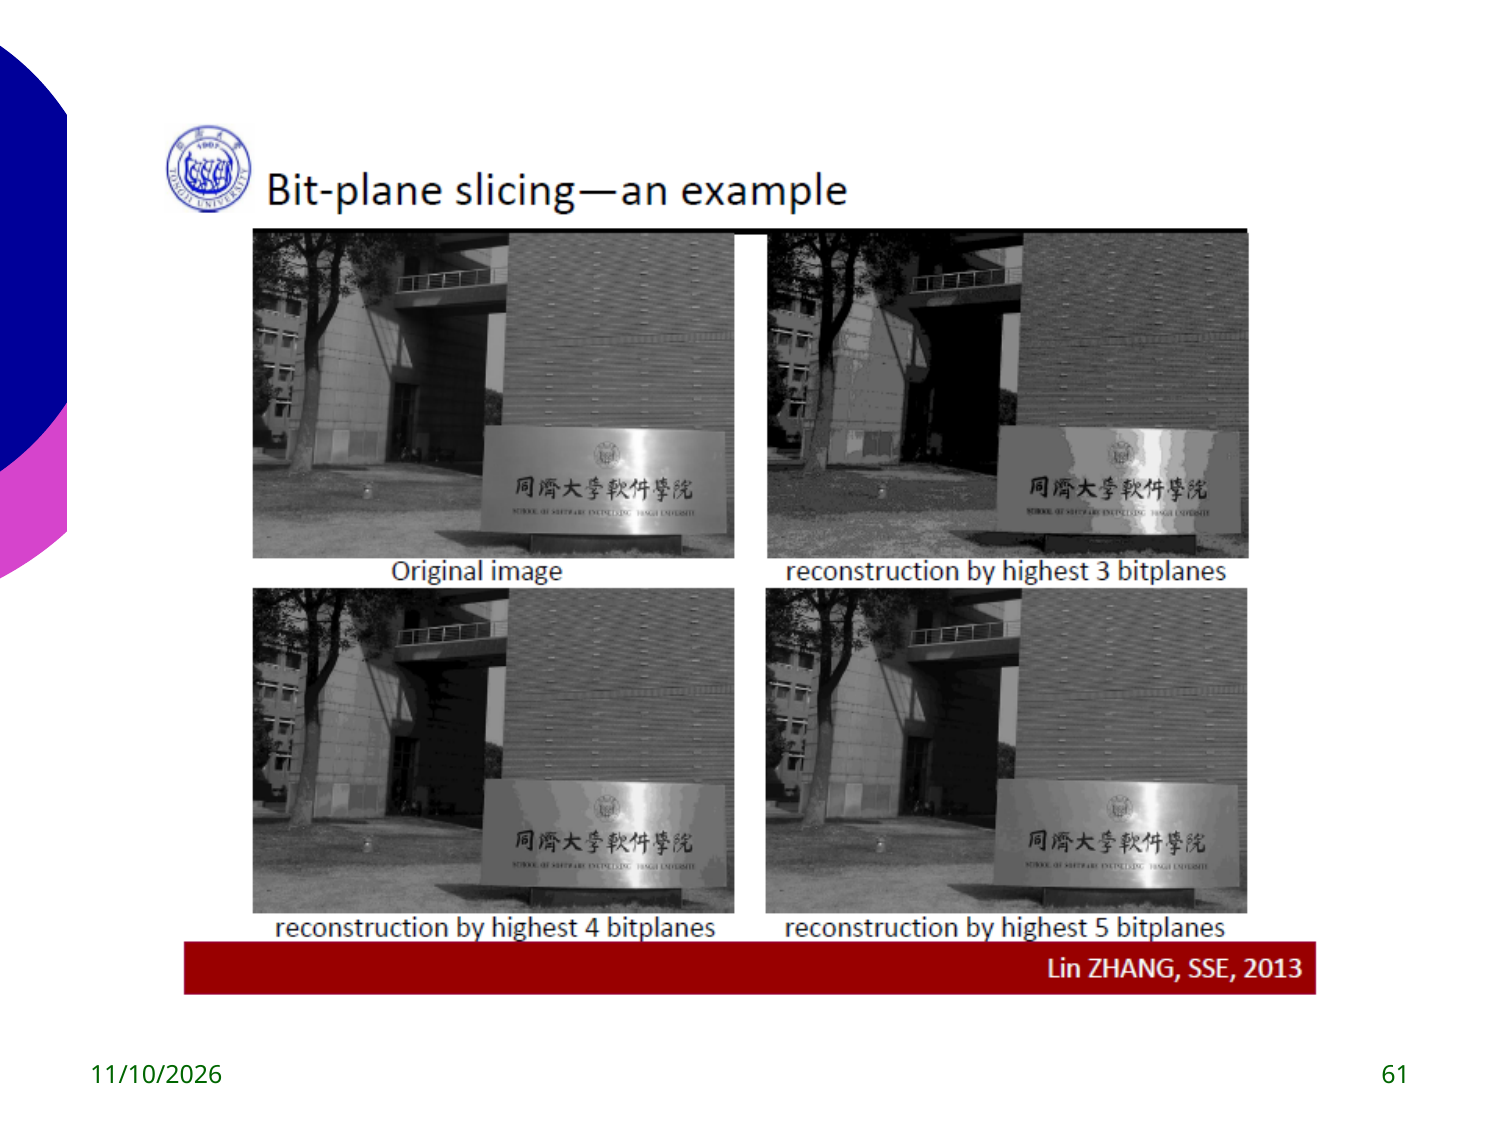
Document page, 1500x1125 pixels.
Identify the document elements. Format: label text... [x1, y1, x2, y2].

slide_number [74, 1052, 426, 1101]
slide_number 61 [1074, 1052, 1426, 1101]
picture [67, 80, 1433, 1045]
